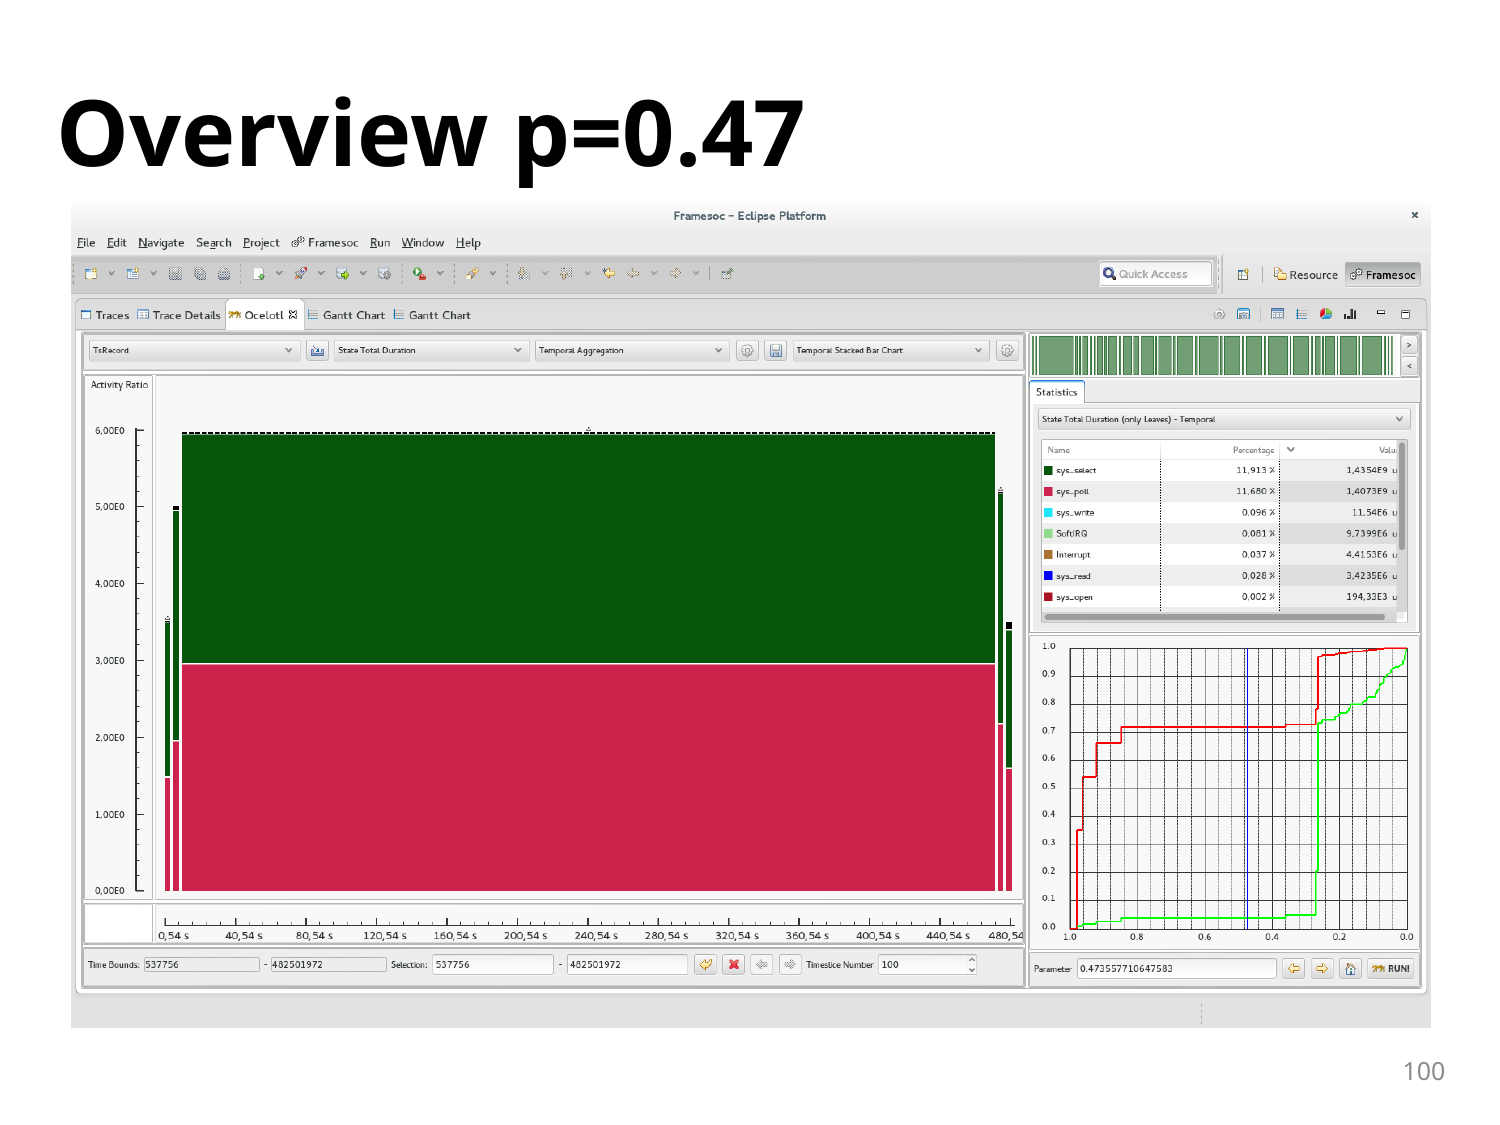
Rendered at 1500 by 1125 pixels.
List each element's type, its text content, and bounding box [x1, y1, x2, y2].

slide_number 100 [1059, 1042, 1461, 1103]
picture [71, 199, 1431, 1028]
title Overview p=0.47 [41, 59, 1461, 215]
